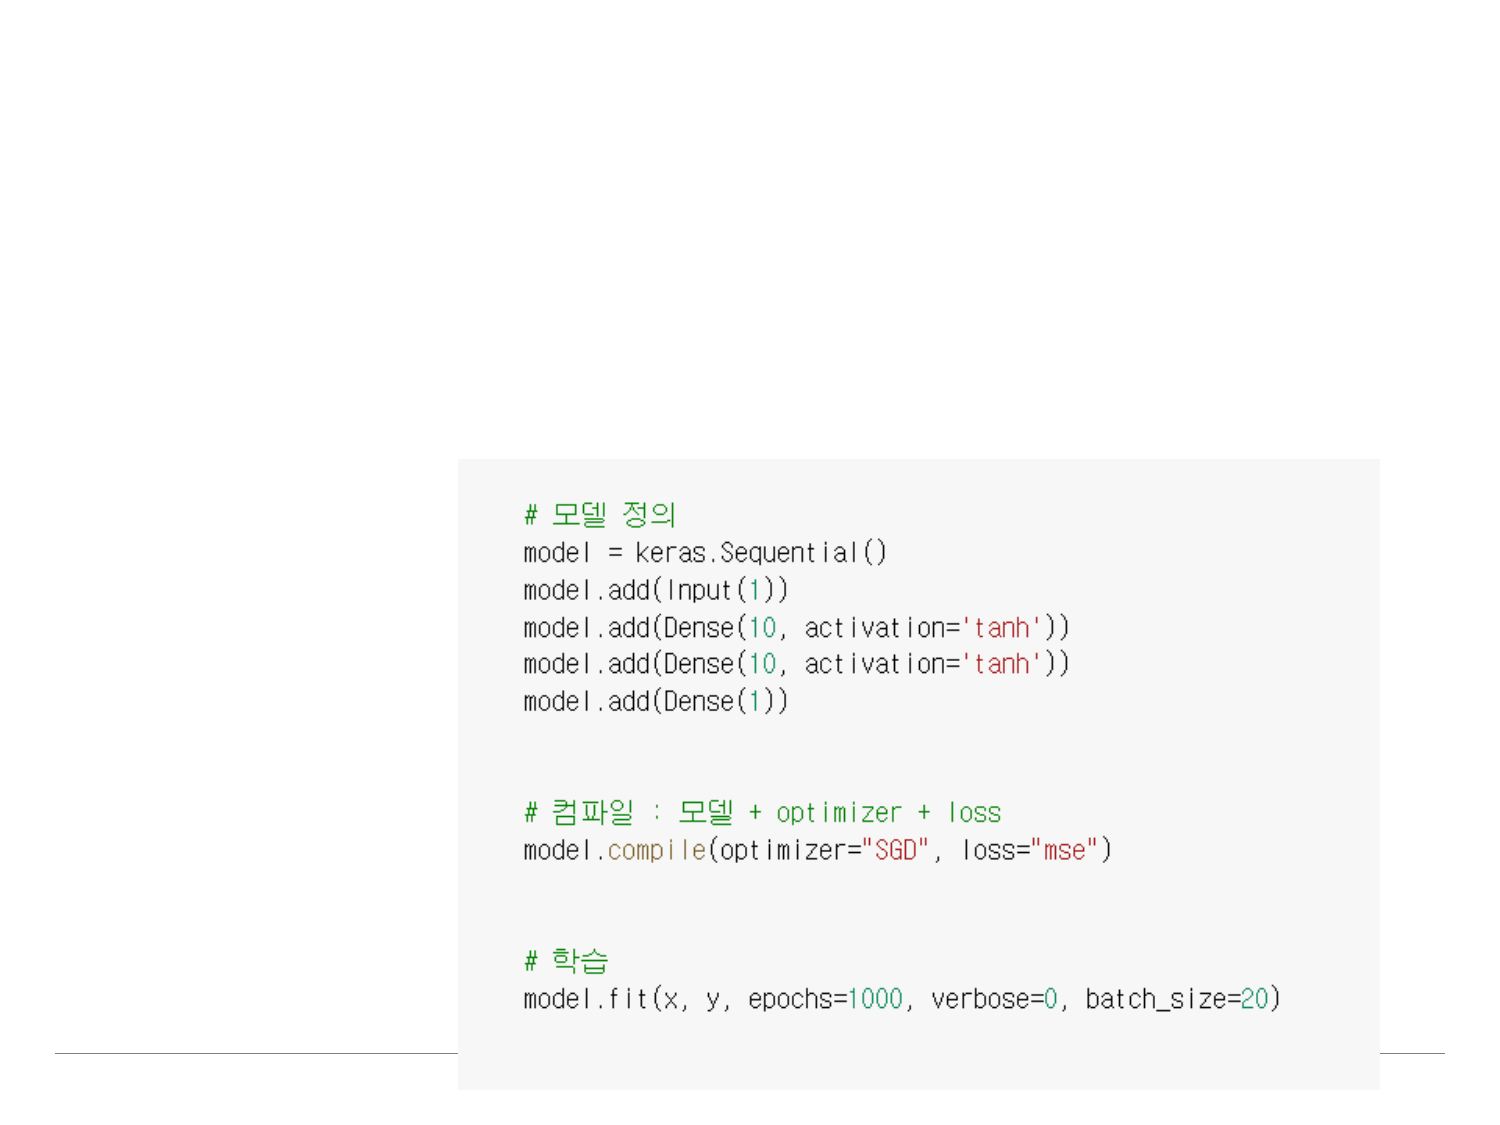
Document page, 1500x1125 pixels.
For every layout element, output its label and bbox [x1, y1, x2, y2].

text_box [457, 459, 1500, 1107]
text_box [30, 19, 626, 565]
